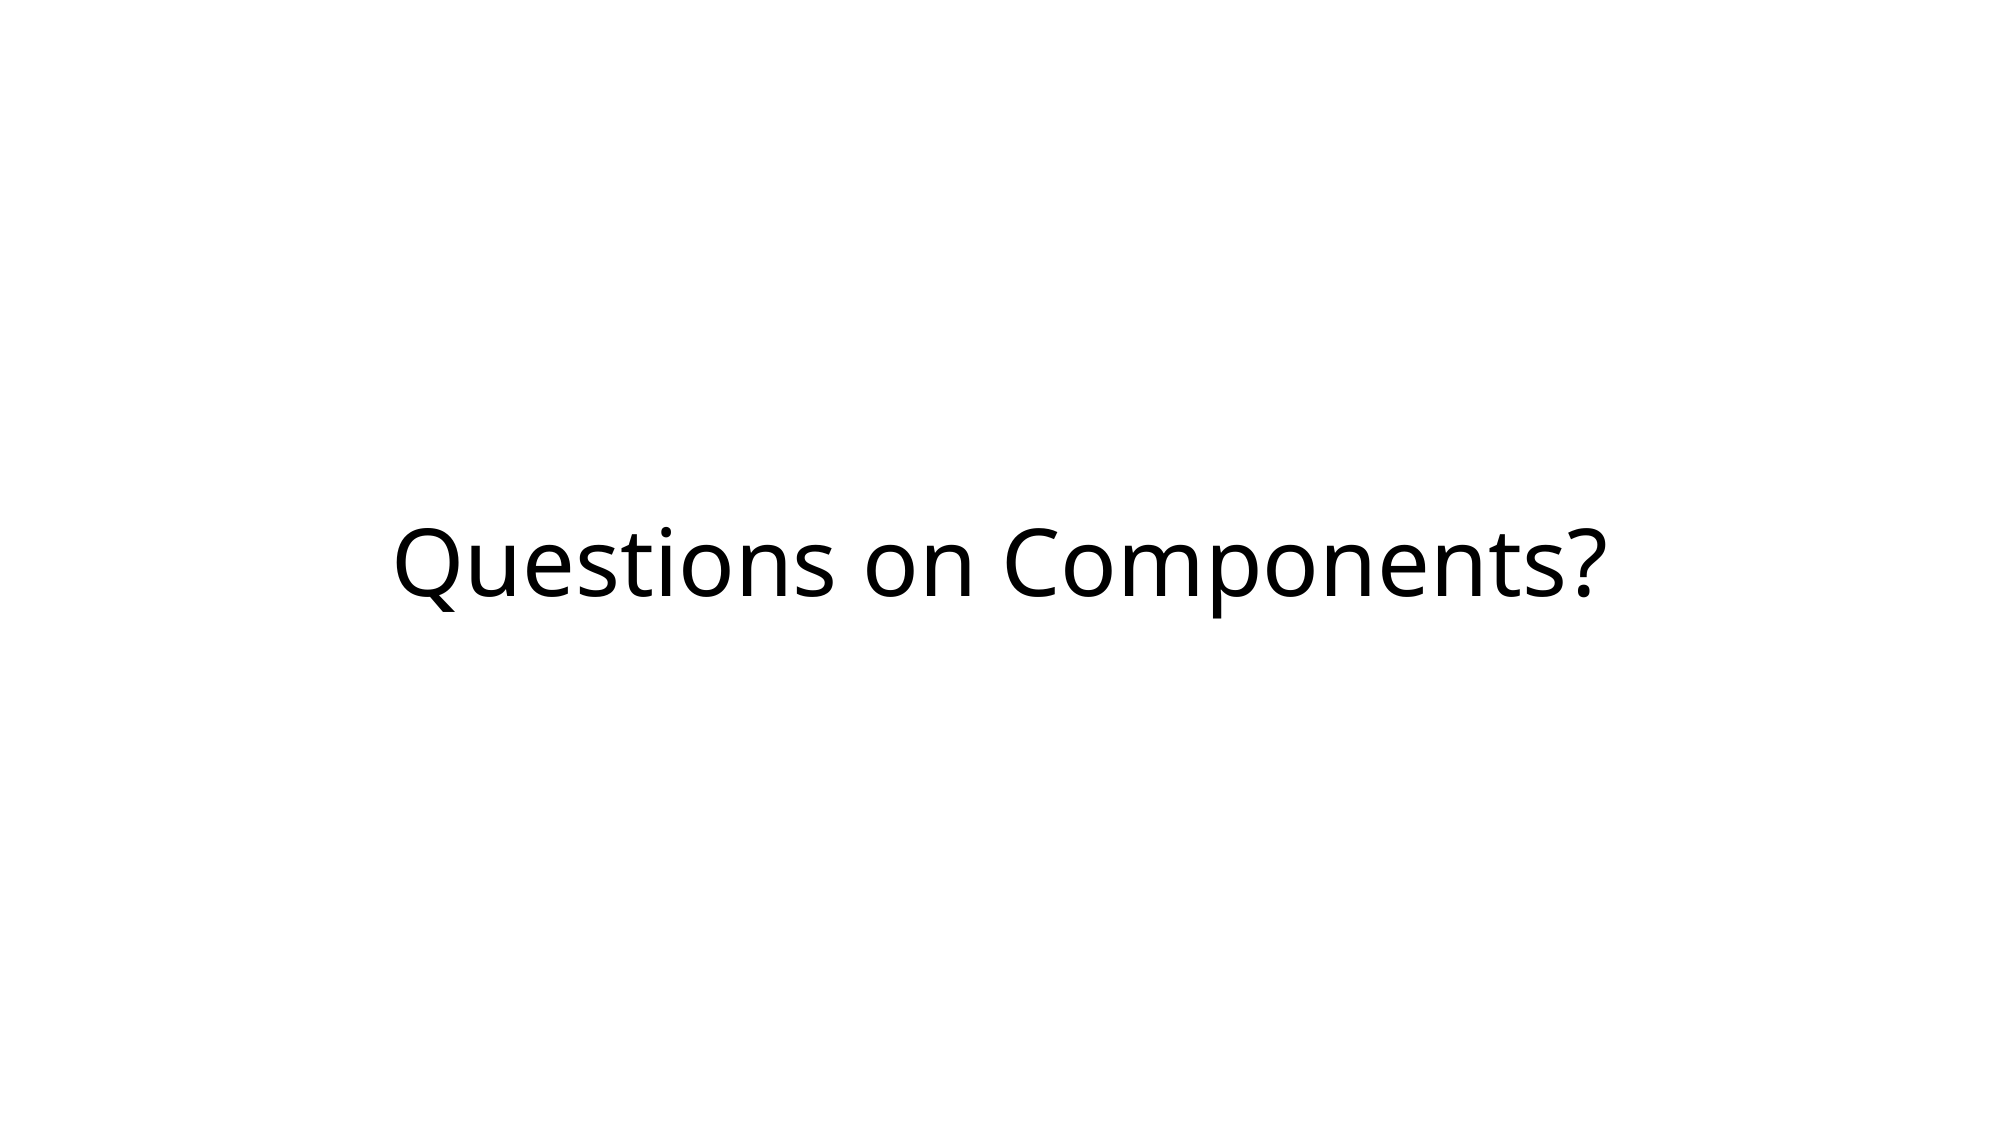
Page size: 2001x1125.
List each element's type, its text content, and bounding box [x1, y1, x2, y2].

title Questions on Components? [137, 59, 1863, 1073]
